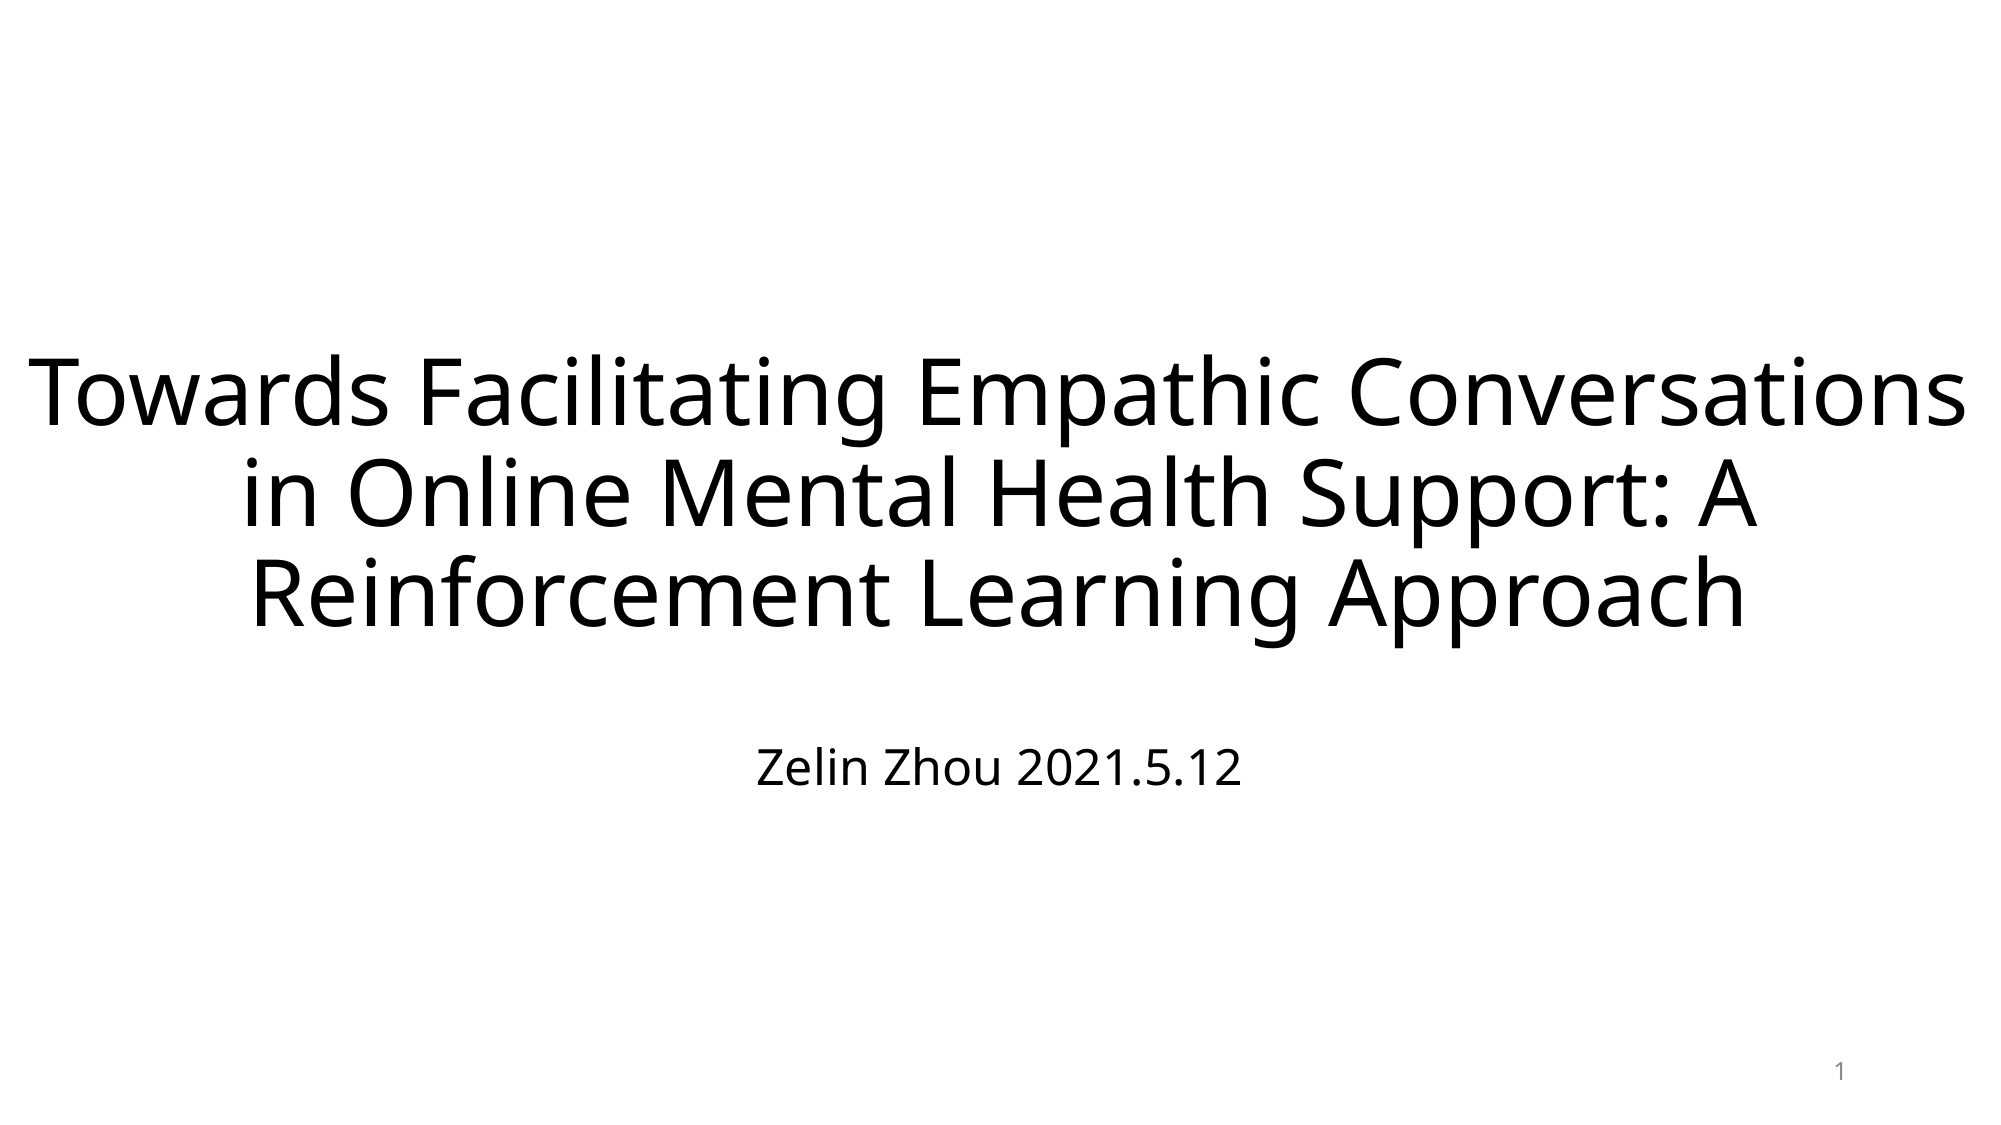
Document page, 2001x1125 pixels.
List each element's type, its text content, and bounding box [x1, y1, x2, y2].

title Towards Facilitating Empathic Conversations in Online Mental Health Support: A Reinforcement Learning Approach [0, 262, 2000, 655]
slide_number 1 [1412, 1042, 1863, 1103]
subtitle Zelin Zhou 2021.5.12 [249, 654, 1750, 926]
